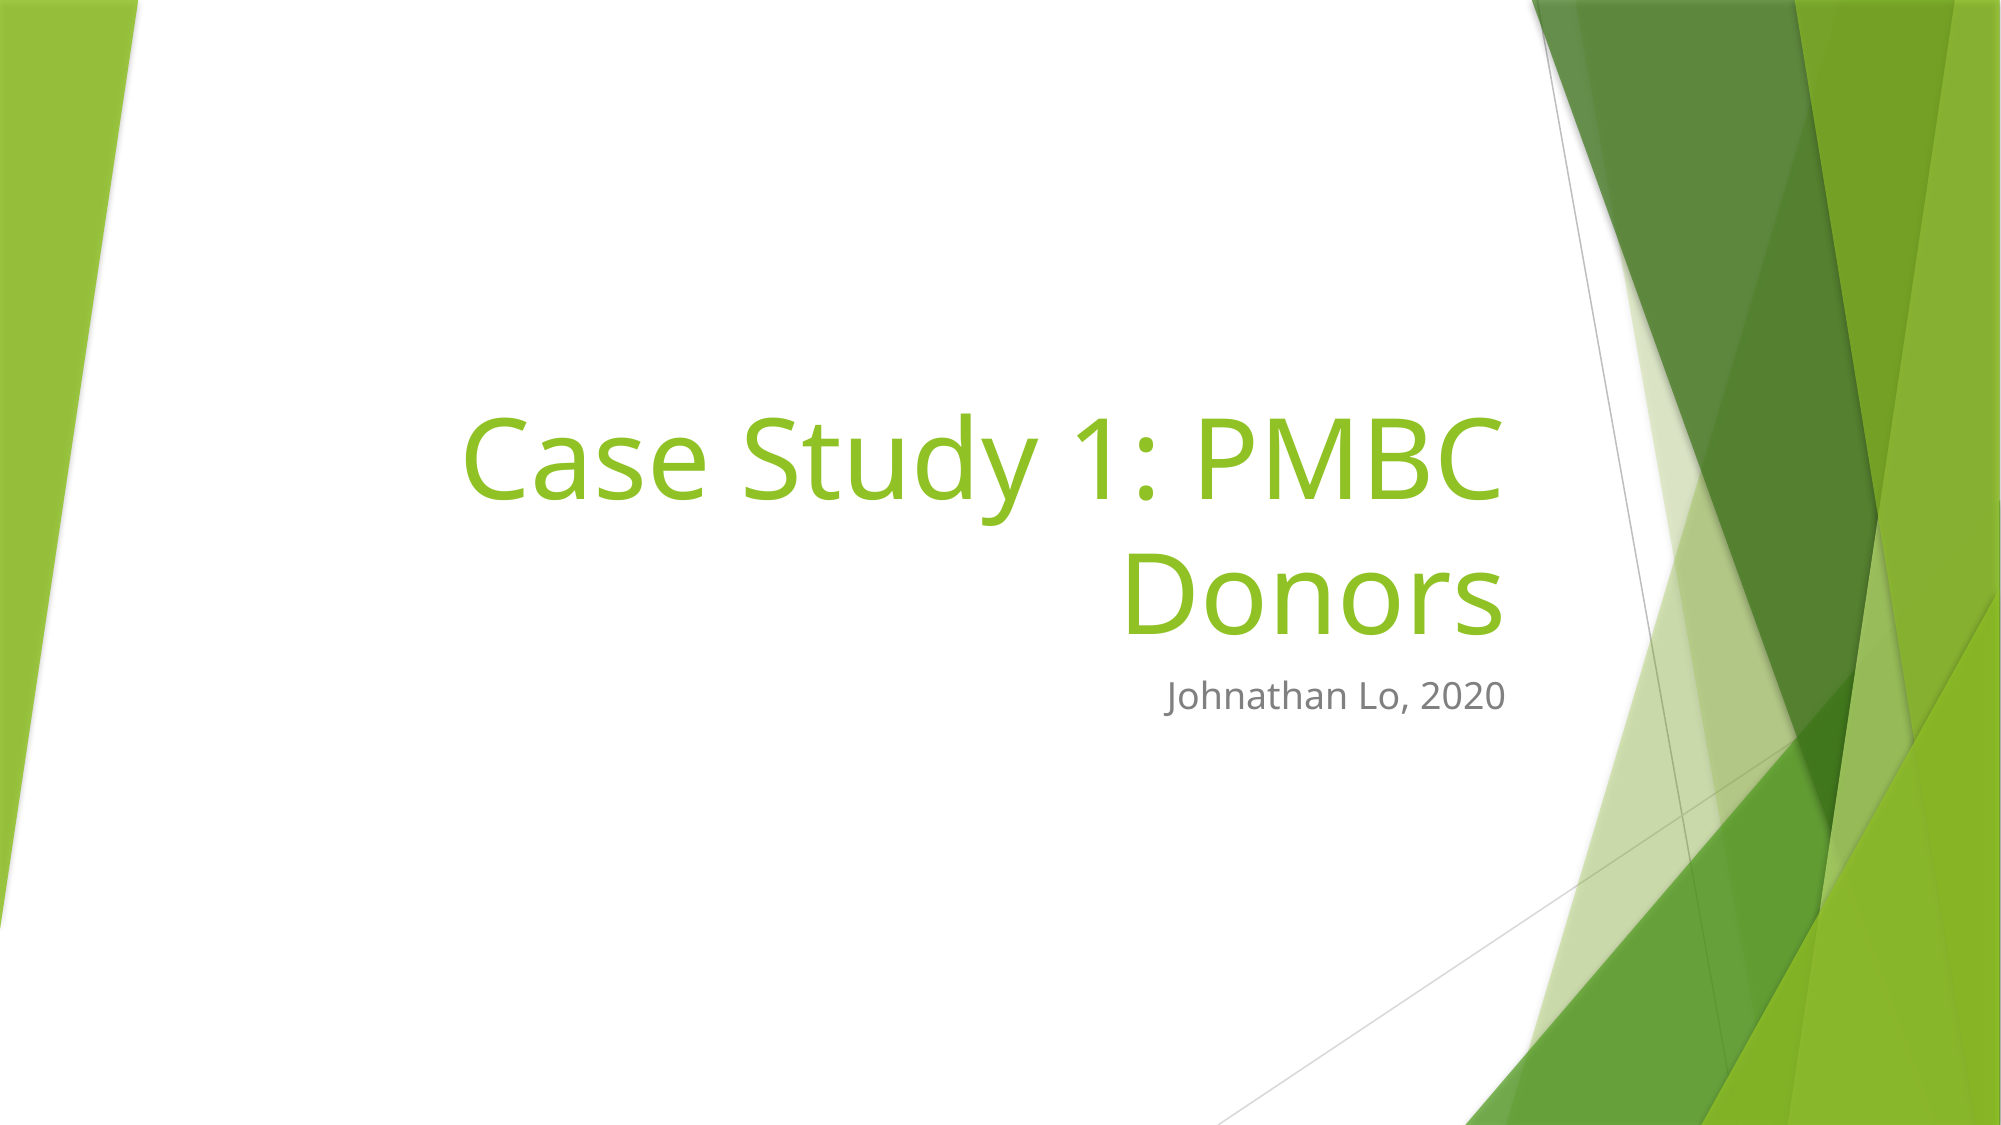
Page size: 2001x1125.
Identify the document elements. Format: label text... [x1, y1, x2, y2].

subtitle Johnathan Lo, 2020 [247, 664, 1522, 845]
title Case Study 1: PMBC Donors [247, 394, 1522, 664]
